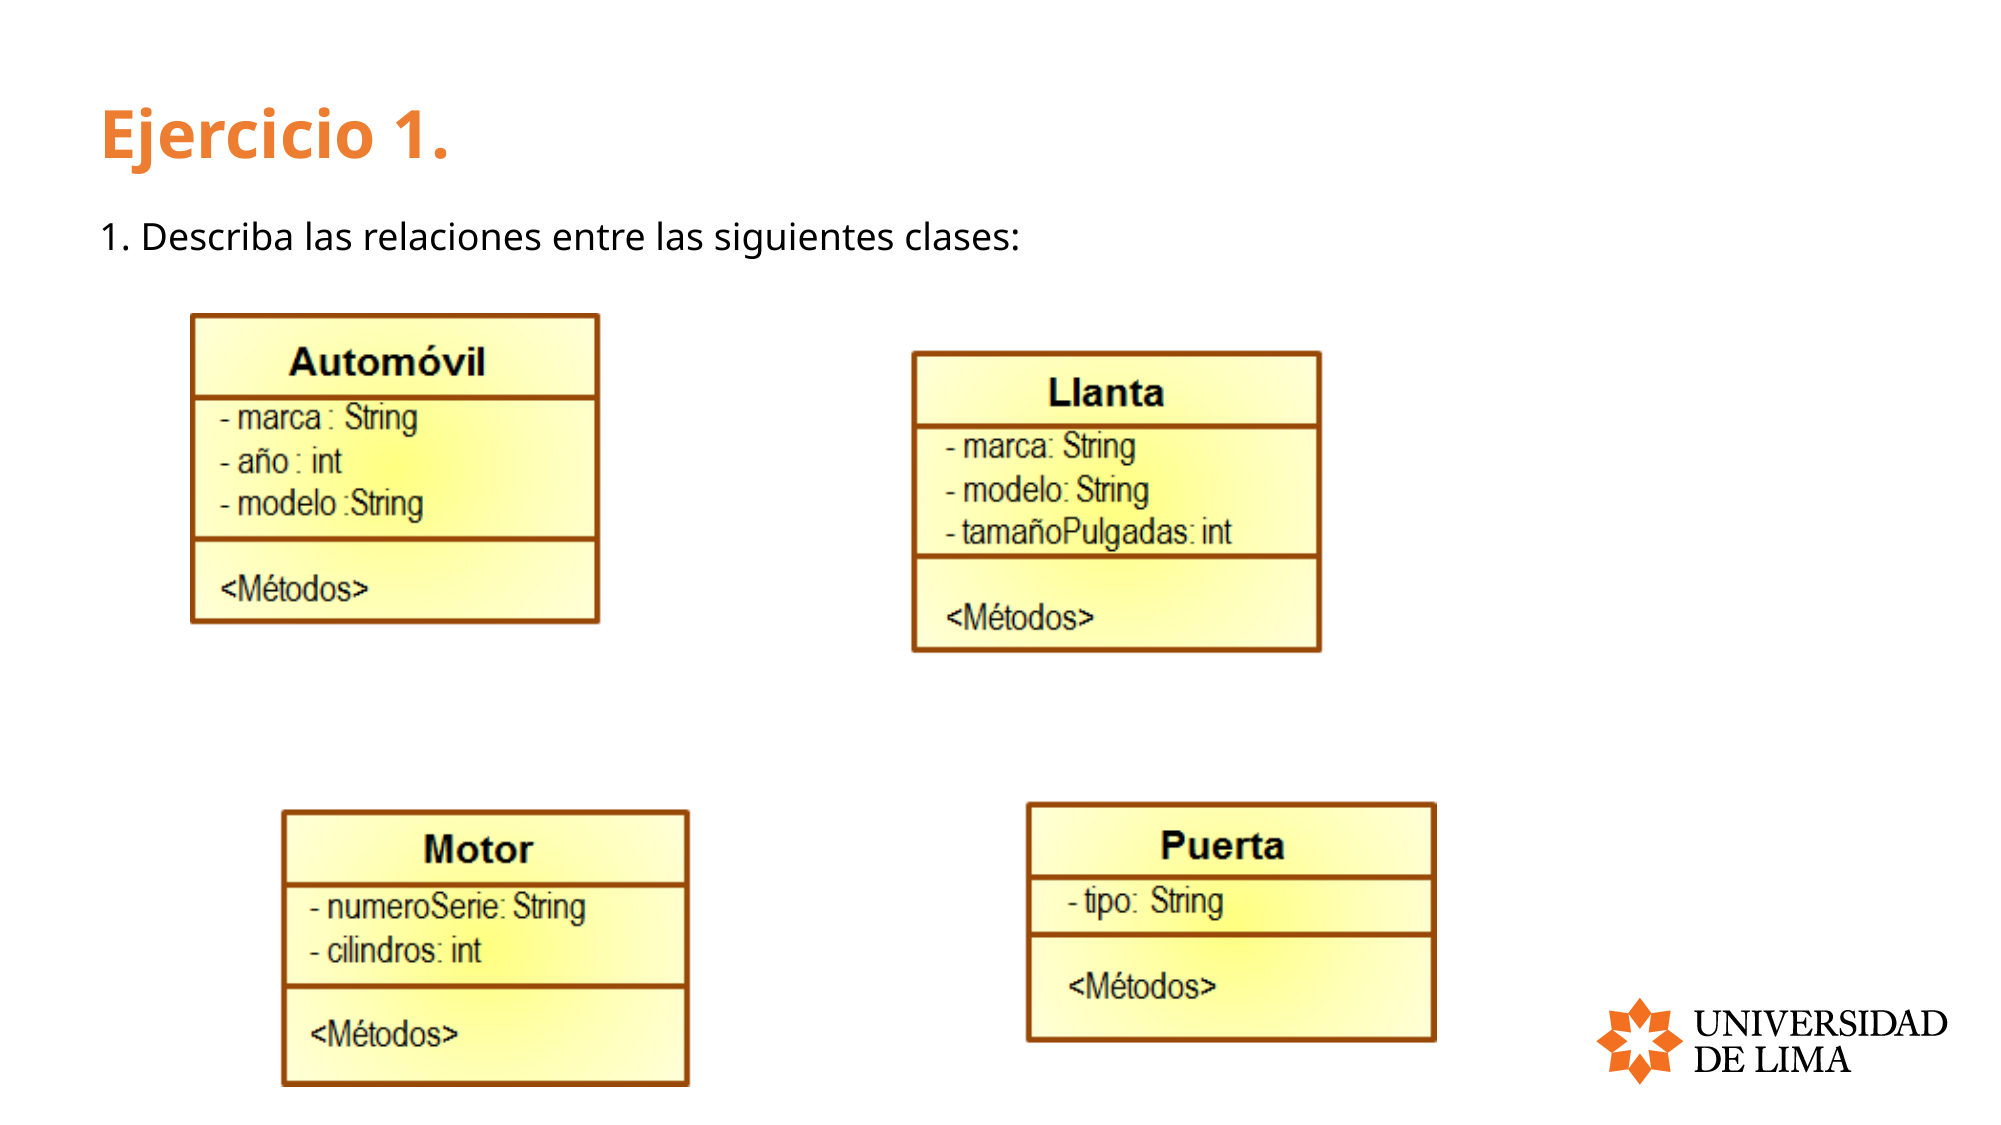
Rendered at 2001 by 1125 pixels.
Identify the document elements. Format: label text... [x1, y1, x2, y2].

picture [0, 0, 2001, 1125]
list 1. Describa las relaciones entre las siguientes clases: [84, 210, 1936, 330]
title Ejercicio 1. [84, 77, 1936, 197]
